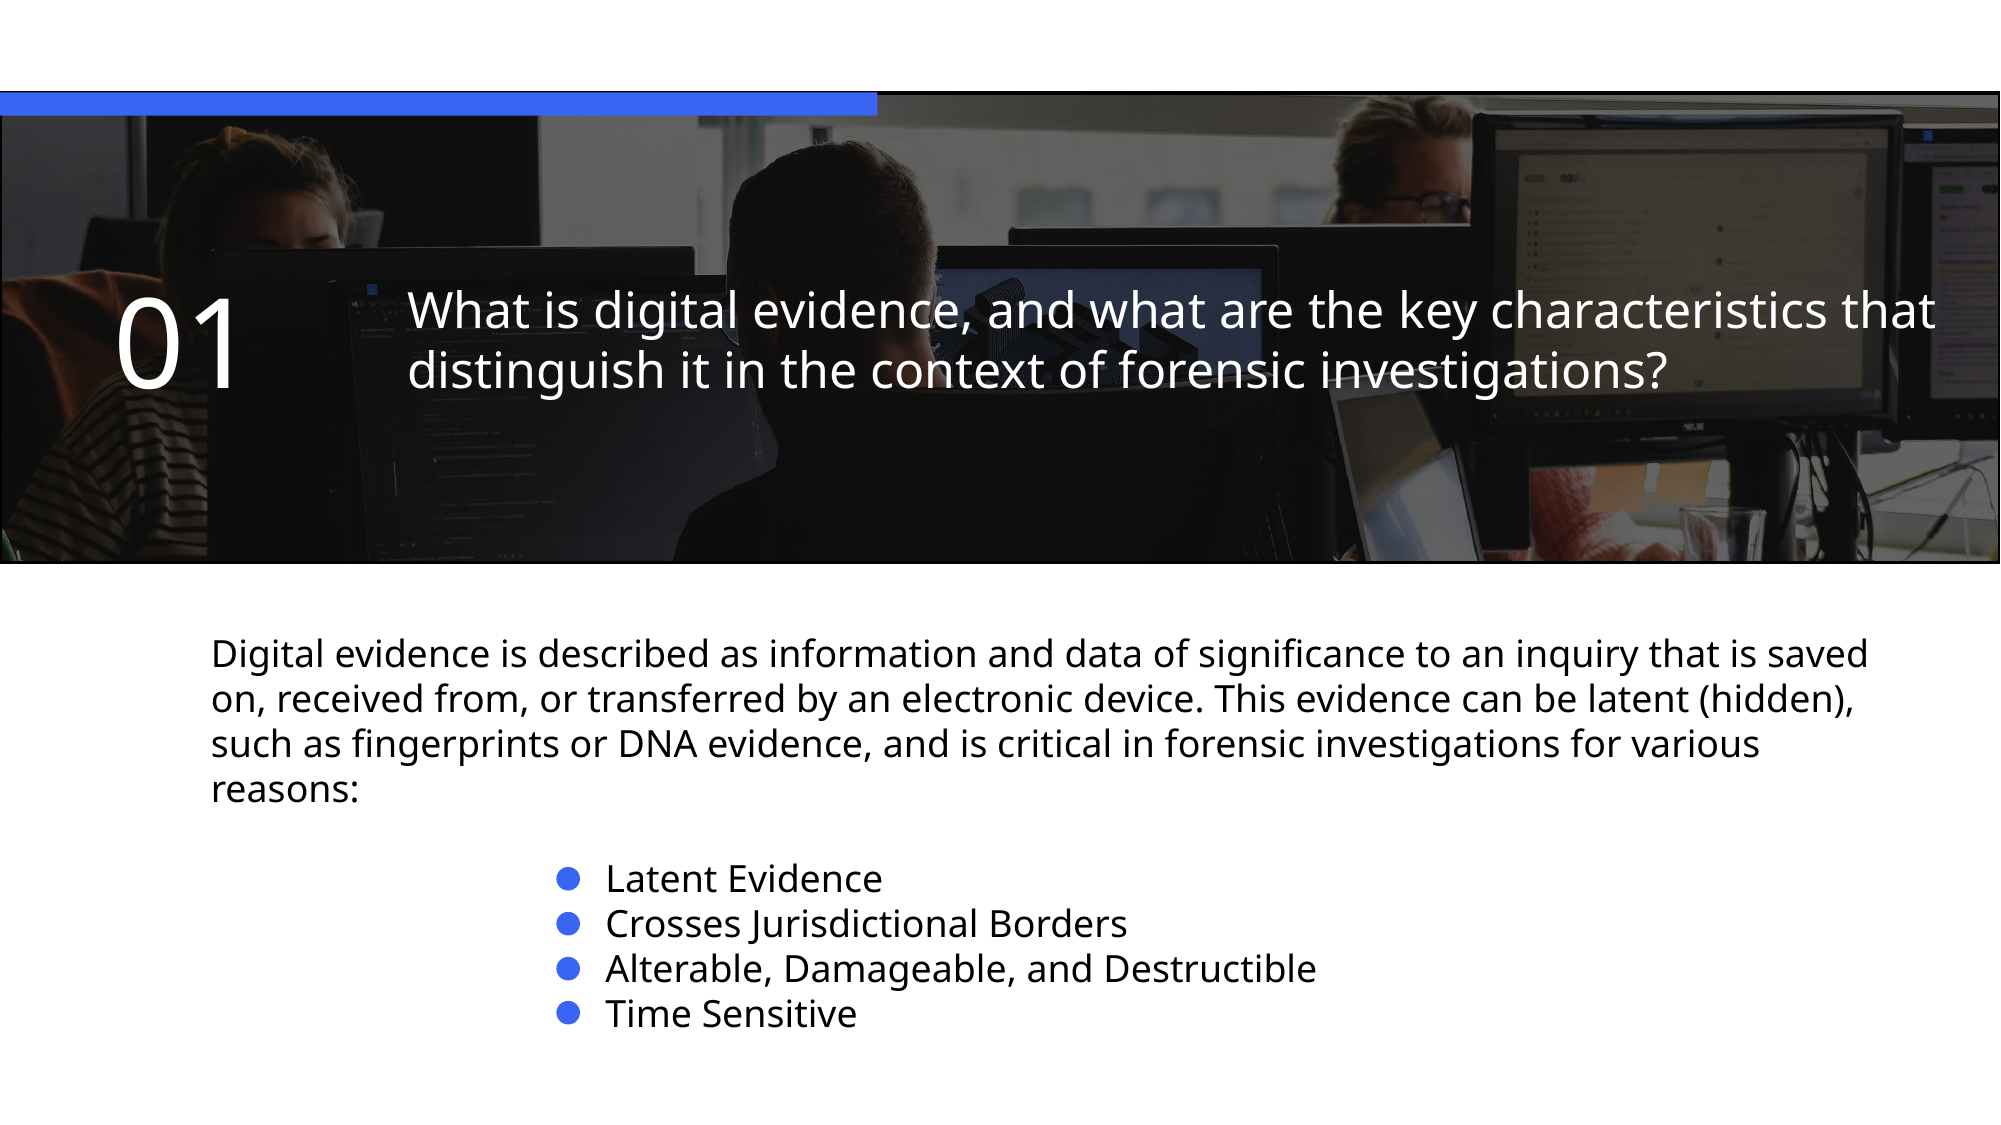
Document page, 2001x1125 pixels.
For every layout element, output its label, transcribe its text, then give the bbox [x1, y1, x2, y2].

picture [0, 92, 2000, 563]
text_box [554, 999, 582, 1027]
text_box [554, 955, 582, 983]
text_box [554, 865, 582, 893]
text_box Digital evidence is described as information and data of significance to an inquiry that is saved on, received from, or transferred by an electronic device. This evidence can be latent (hidden), such as fingerprints or DNA evidence, and is critical in forensic investigations for various reasons: Latent Evidence Crosses Jurisdictional Borders Alterable, Damageable, and Destructible Time Sensitive [196, 622, 1922, 1043]
text_box [554, 910, 582, 938]
